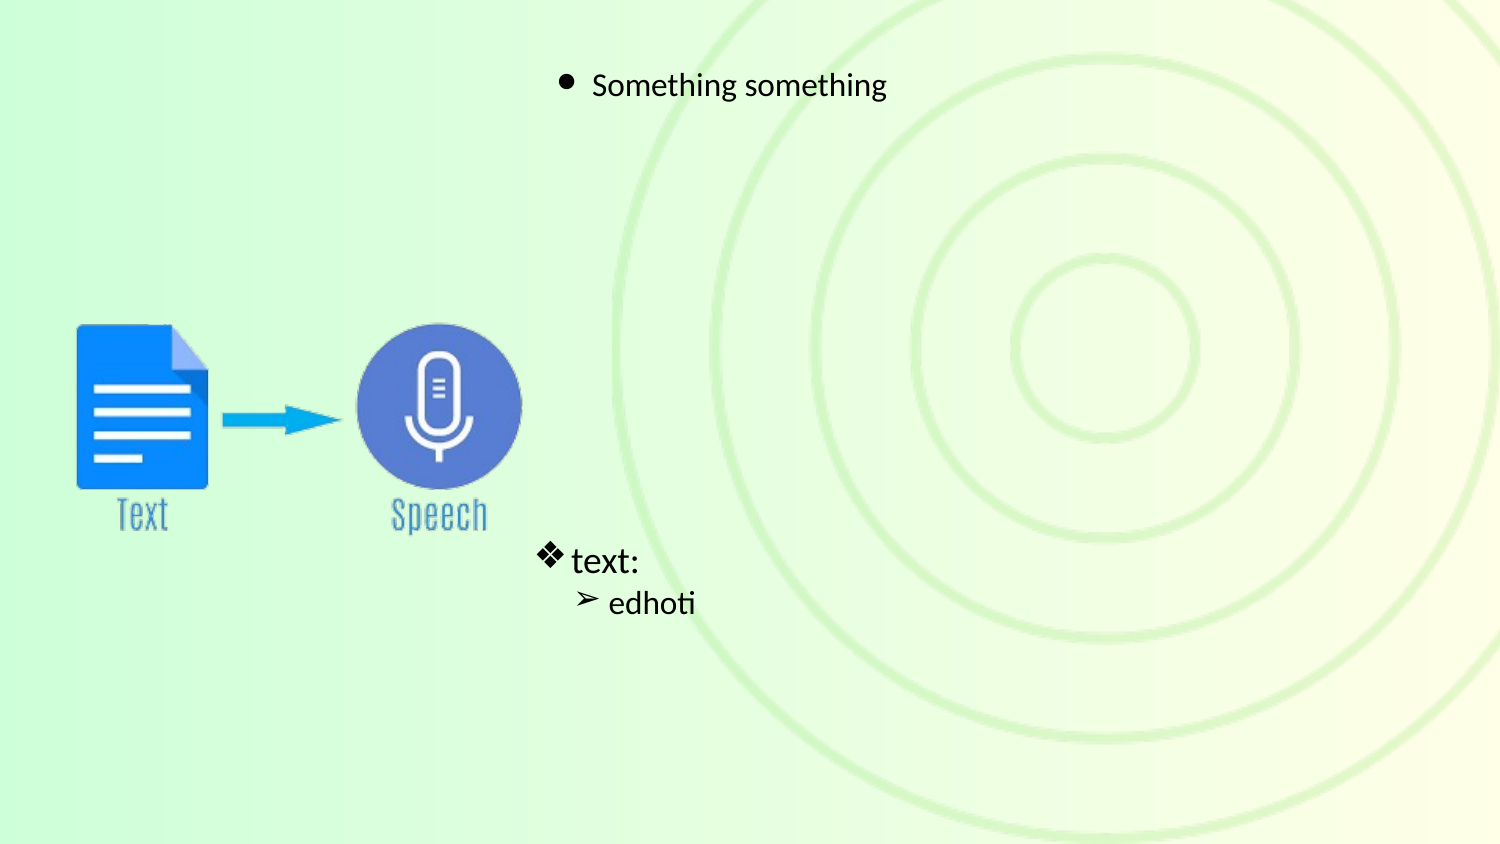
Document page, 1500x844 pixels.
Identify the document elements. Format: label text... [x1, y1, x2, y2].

text_box text: edhoti [526, 528, 1435, 811]
text_box Something something [547, 55, 1456, 273]
picture [69, 287, 527, 559]
text_box [611, 0, 1500, 844]
